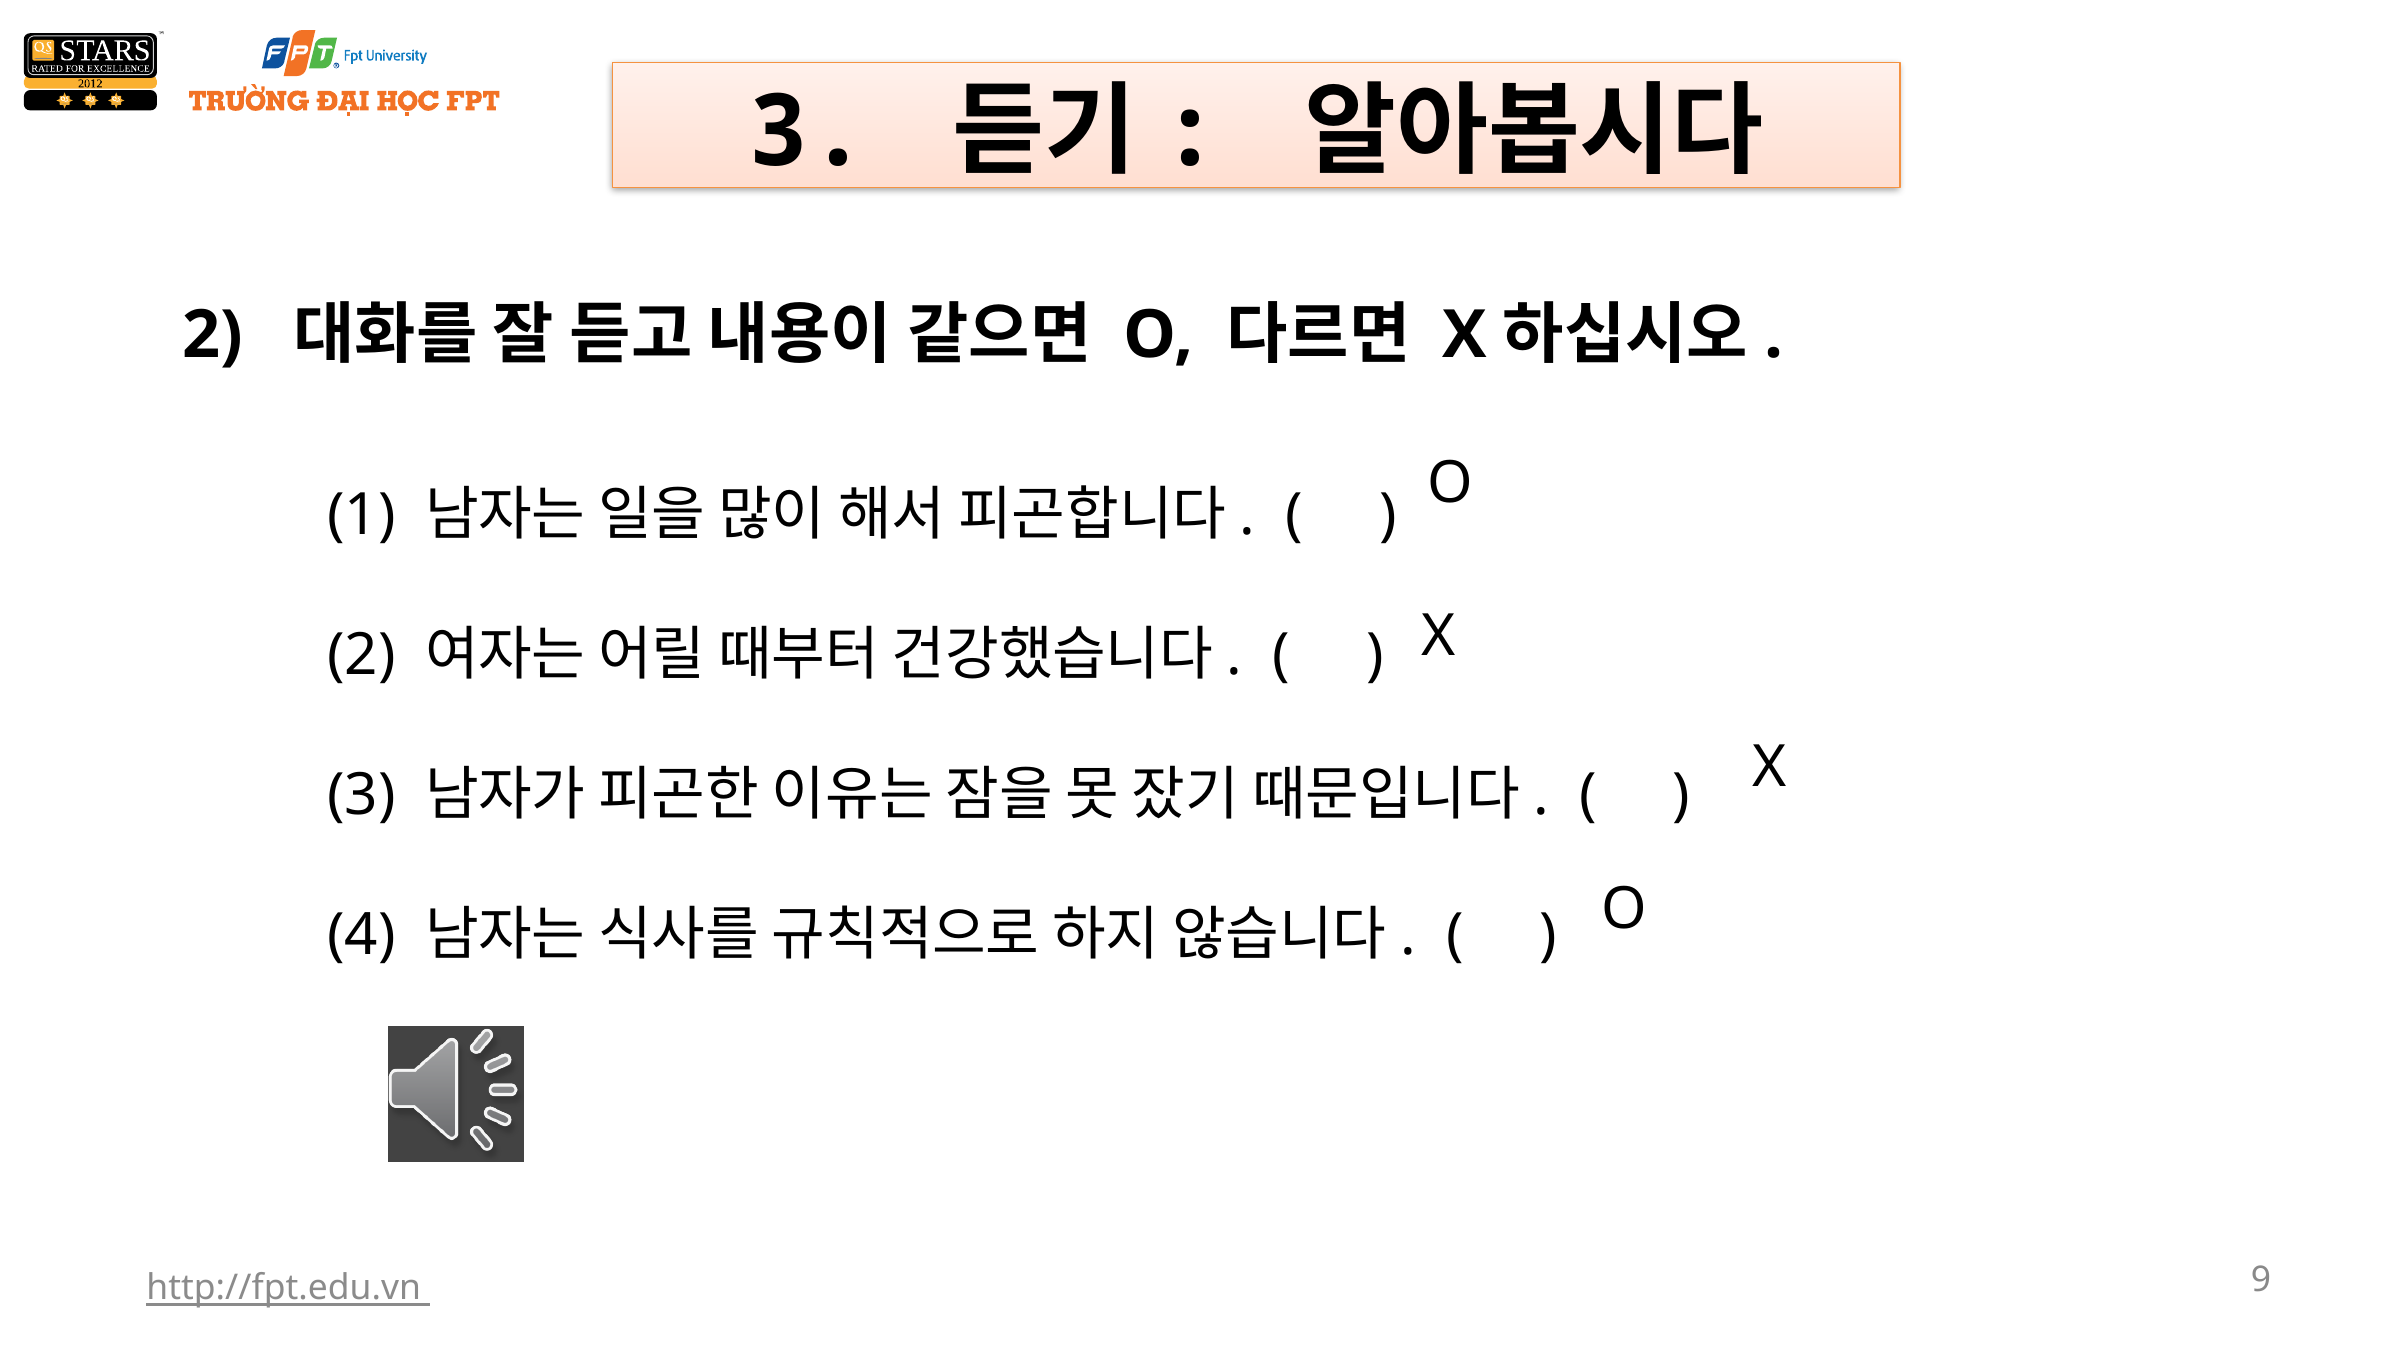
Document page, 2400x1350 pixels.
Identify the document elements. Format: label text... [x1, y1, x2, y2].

footer http://fpt.edu.vn [125, 1250, 885, 1322]
text_box O [1586, 855, 1695, 922]
text_box X [1737, 713, 1821, 780]
text_box 3. 듣기: 알아봅시다 [612, 62, 1901, 188]
picture [387, 1024, 526, 1163]
text_box O [1412, 429, 1521, 496]
text_box X [1406, 581, 1515, 649]
text_box (1) 남자는 일을 많이 해서 피곤합니다. ( ) (2) 여자는 어릴 때부터 건강했습니다. ( ) (3) 남자가 피곤한 이유는 잠을 못 잤기 때문입니다. ( ) (4) 남자는 식사를 규칙적으로 하지 않습니다. ( ) [312, 391, 2104, 704]
text_box 2) 대화를 잘 듣고 내용이 같으면 O, 다르면 X하십시오. [167, 275, 2038, 355]
slide_number 9 [2175, 1250, 2293, 1312]
